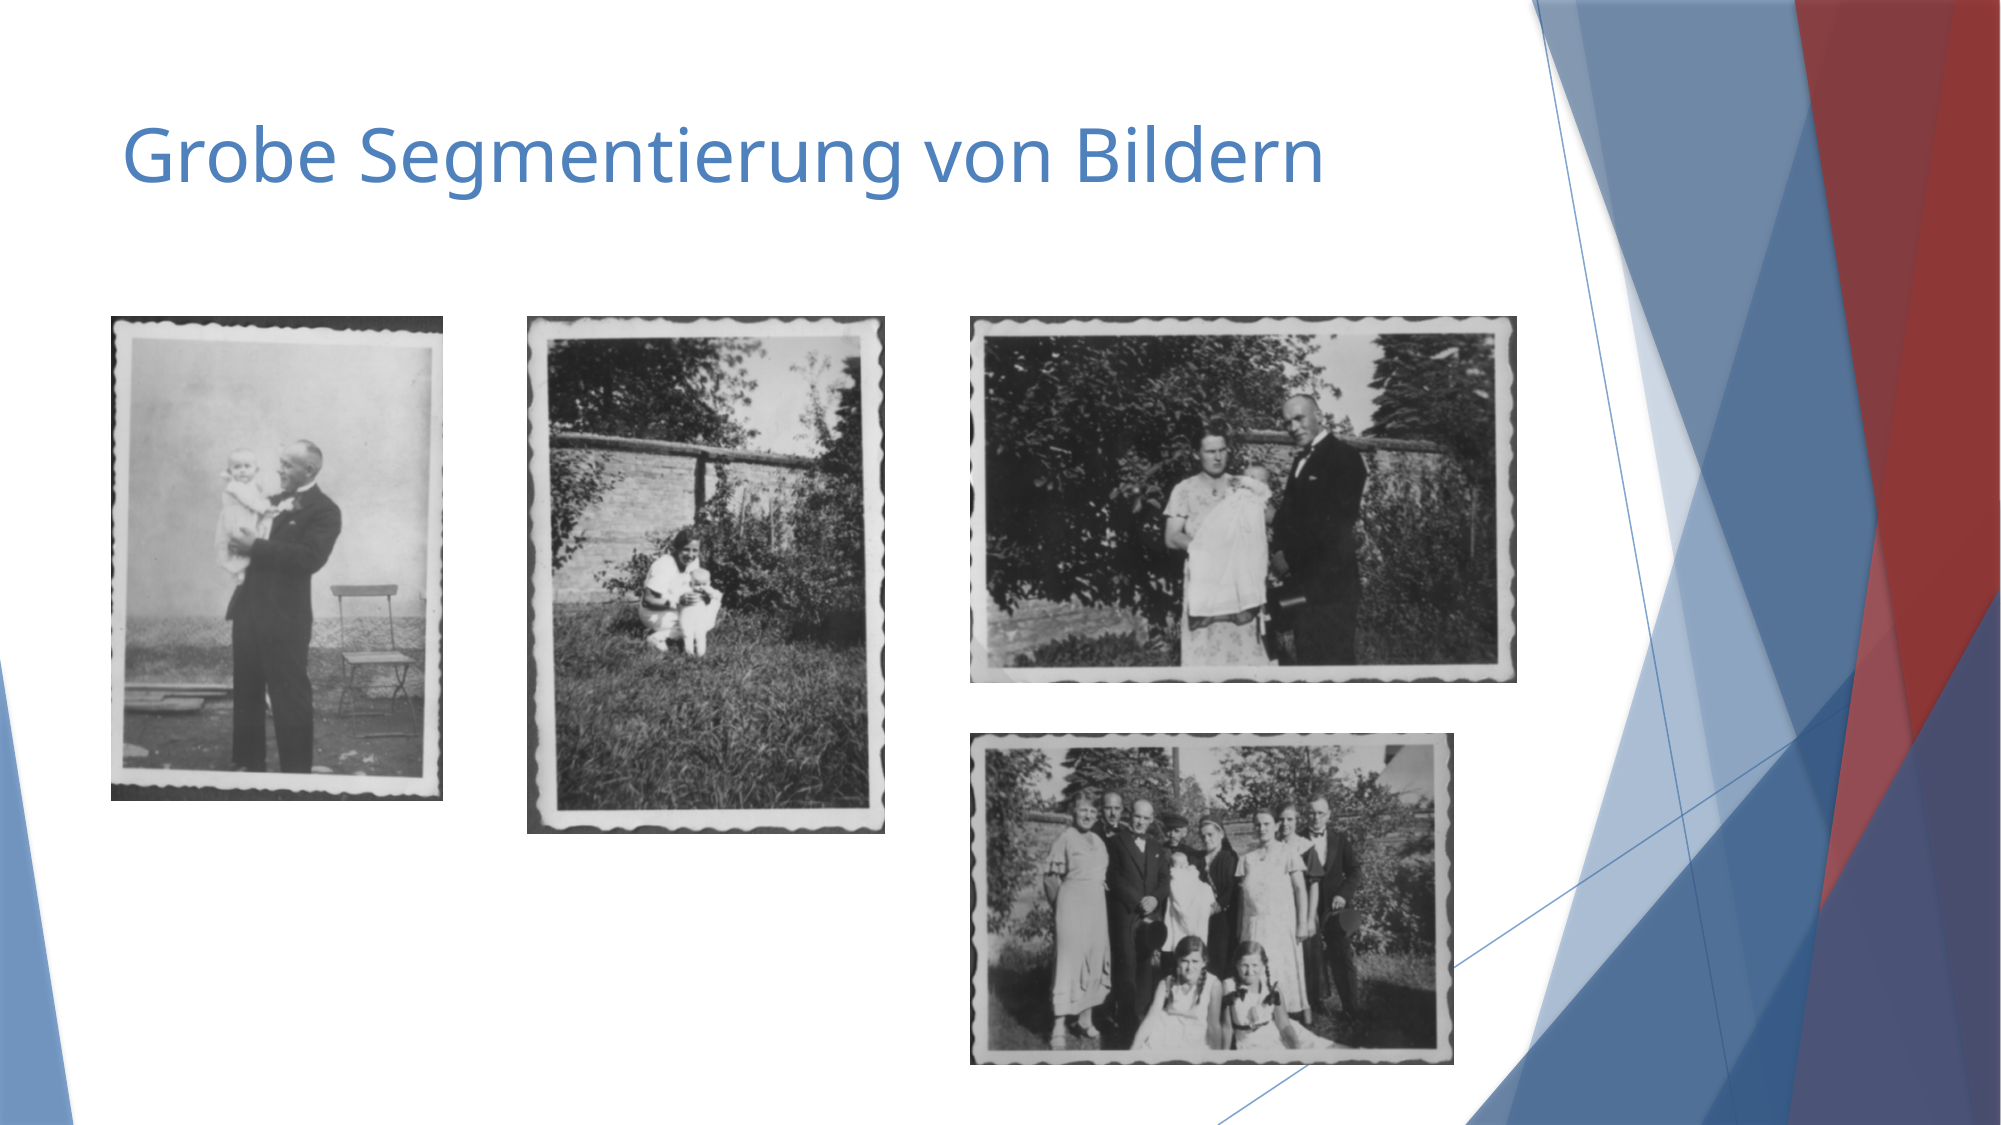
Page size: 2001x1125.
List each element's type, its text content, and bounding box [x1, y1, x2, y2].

picture [527, 316, 886, 835]
picture [969, 316, 1518, 683]
picture [110, 316, 443, 802]
picture [969, 733, 1455, 1066]
title Grobe Segmentierung von Bildern [106, 99, 1517, 317]
